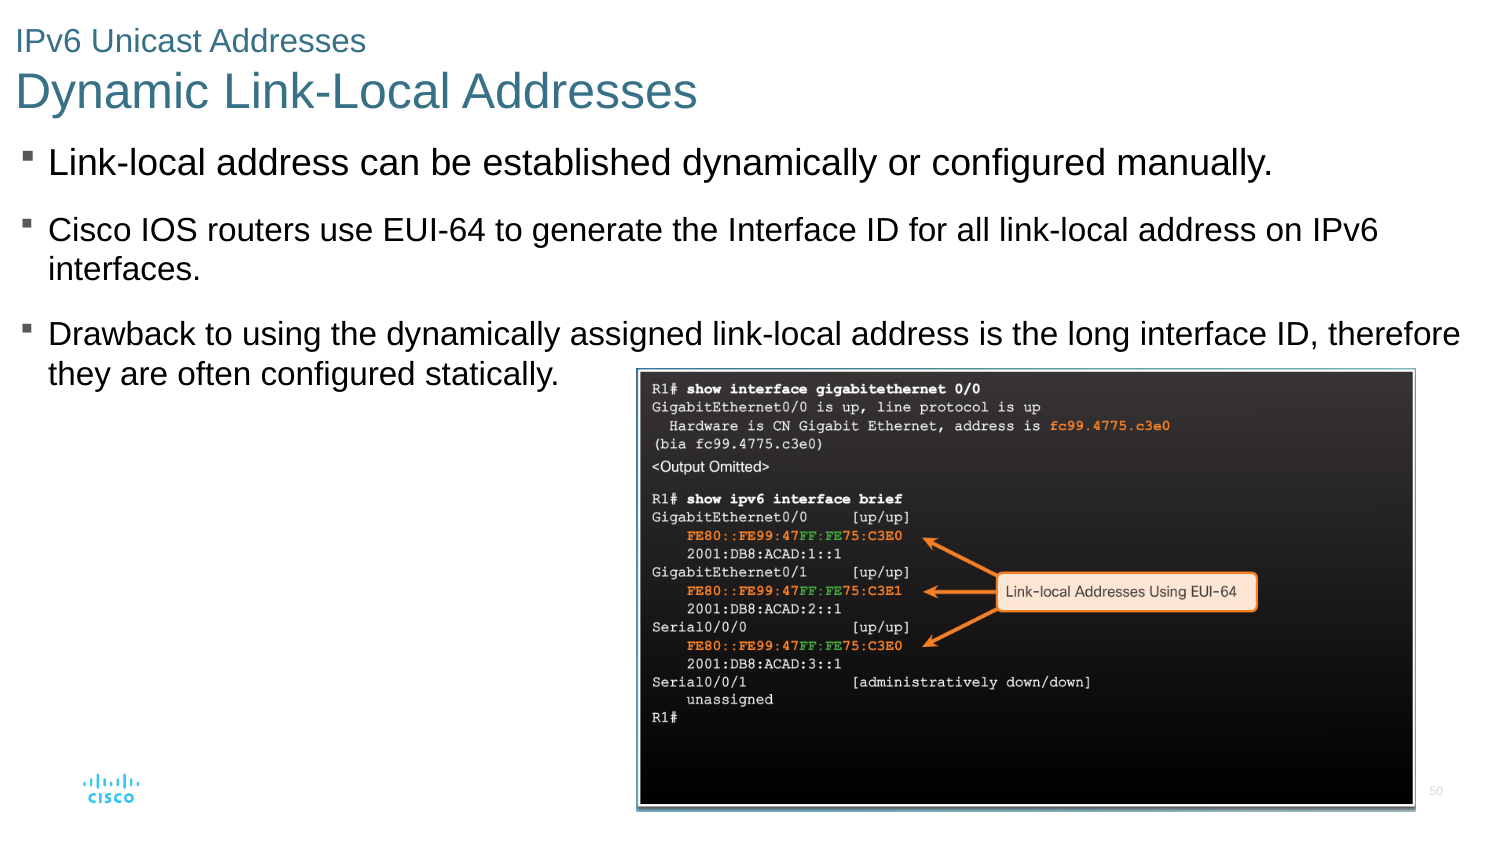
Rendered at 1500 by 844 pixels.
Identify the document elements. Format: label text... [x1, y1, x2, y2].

picture [636, 367, 1417, 812]
title IPv6 Unicast Addresses Dynamic Link-Local Addresses [0, 6, 1500, 131]
list Link-local address can be established dynamically or configured manually. Cisco IOS routers use EUI-64 to generate the Interface ID for all link-local address on IPv6 interfaces. Drawback to using the dynamically assigned link-local address is the long interface ID, therefore they are often configured statically. [5, 130, 1500, 785]
